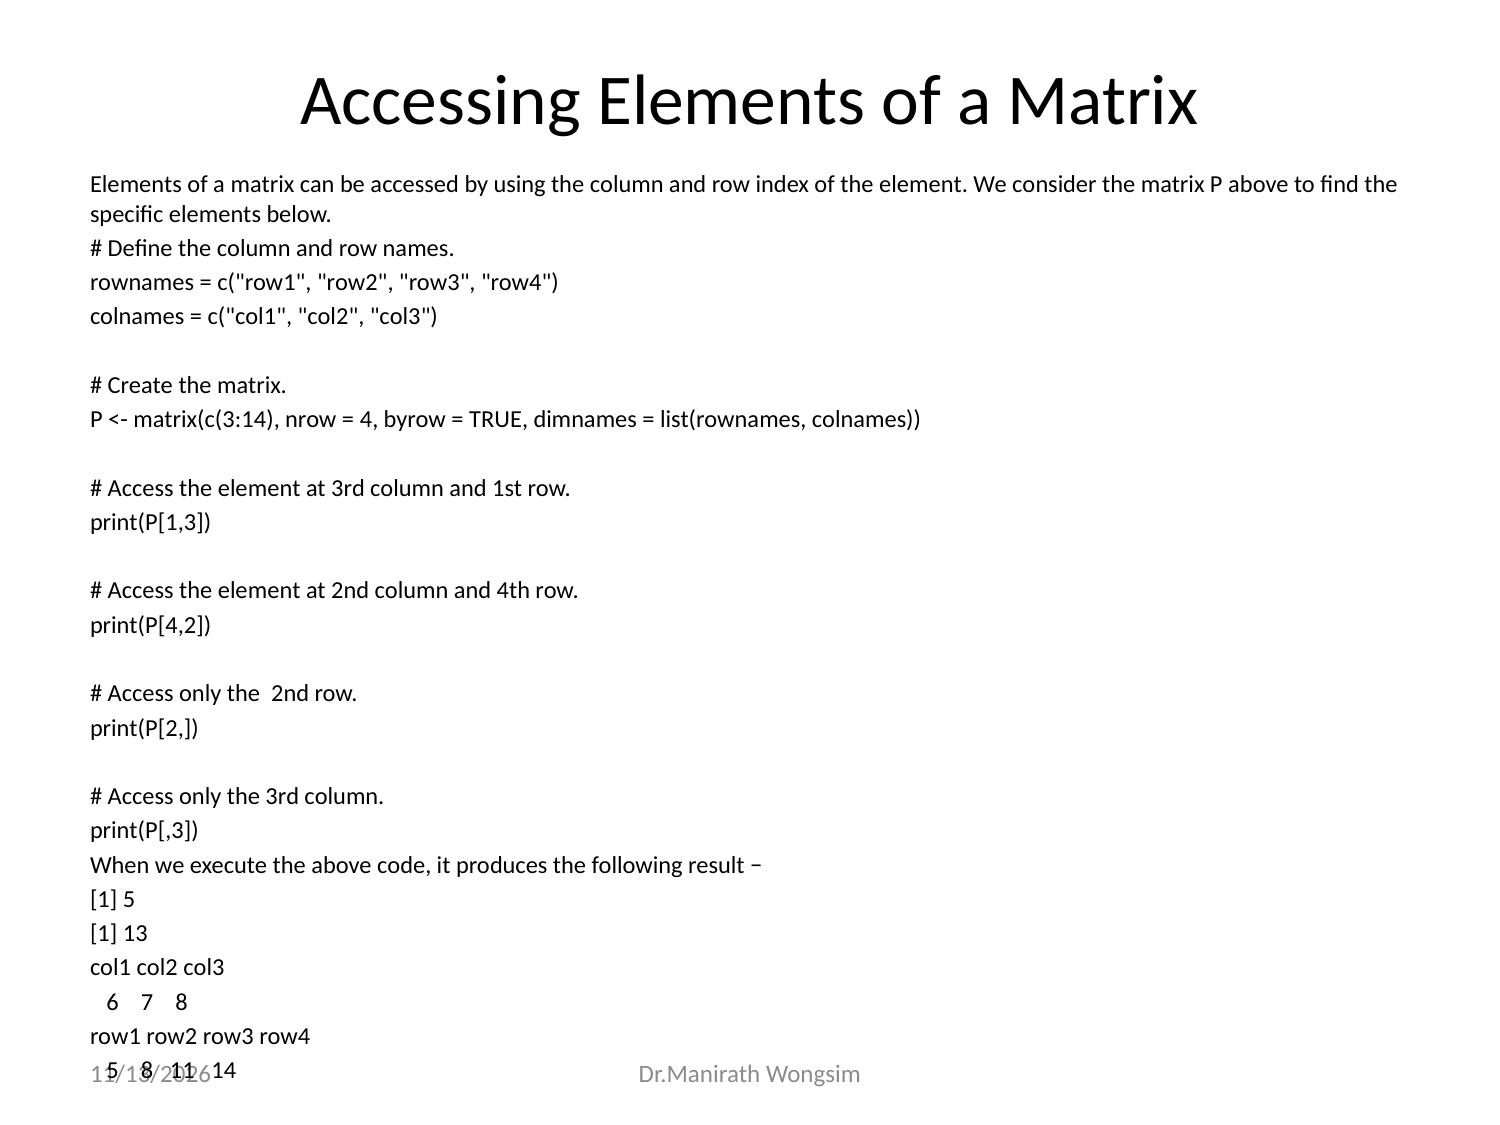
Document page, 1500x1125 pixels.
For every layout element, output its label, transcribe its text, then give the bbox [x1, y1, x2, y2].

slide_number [75, 1042, 425, 1103]
title Accessing Elements of a Matrix [75, 45, 1425, 160]
list Elements of a matrix can be accessed by using the column and row index of the element. We consider the matrix P above to find the specific elements below. # Define the column and row names. rownames = c("row1", "row2", "row3", "row4") colnames = c("col1", "col2", "col3") # Create the matrix. P <- matrix(c(3:14), nrow = 4, byrow = TRUE, dimnames = list(rownames, colnames)) # Access the element at 3rd column and 1st row. print(P[1,3]) # Access the element at 2nd column and 4th row. print(P[4,2]) # Access only the 2nd row. print(P[2,]) # Access only the 3rd column. print(P[,3]) When we execute the above code, it produces the following result − [1] 5 [1] 13 col1 col2 col3 6 7 8 row1 row2 row3 row4 5 8 11 14 [75, 160, 1425, 1106]
footer Dr.Manirath Wongsim [512, 1042, 988, 1103]
